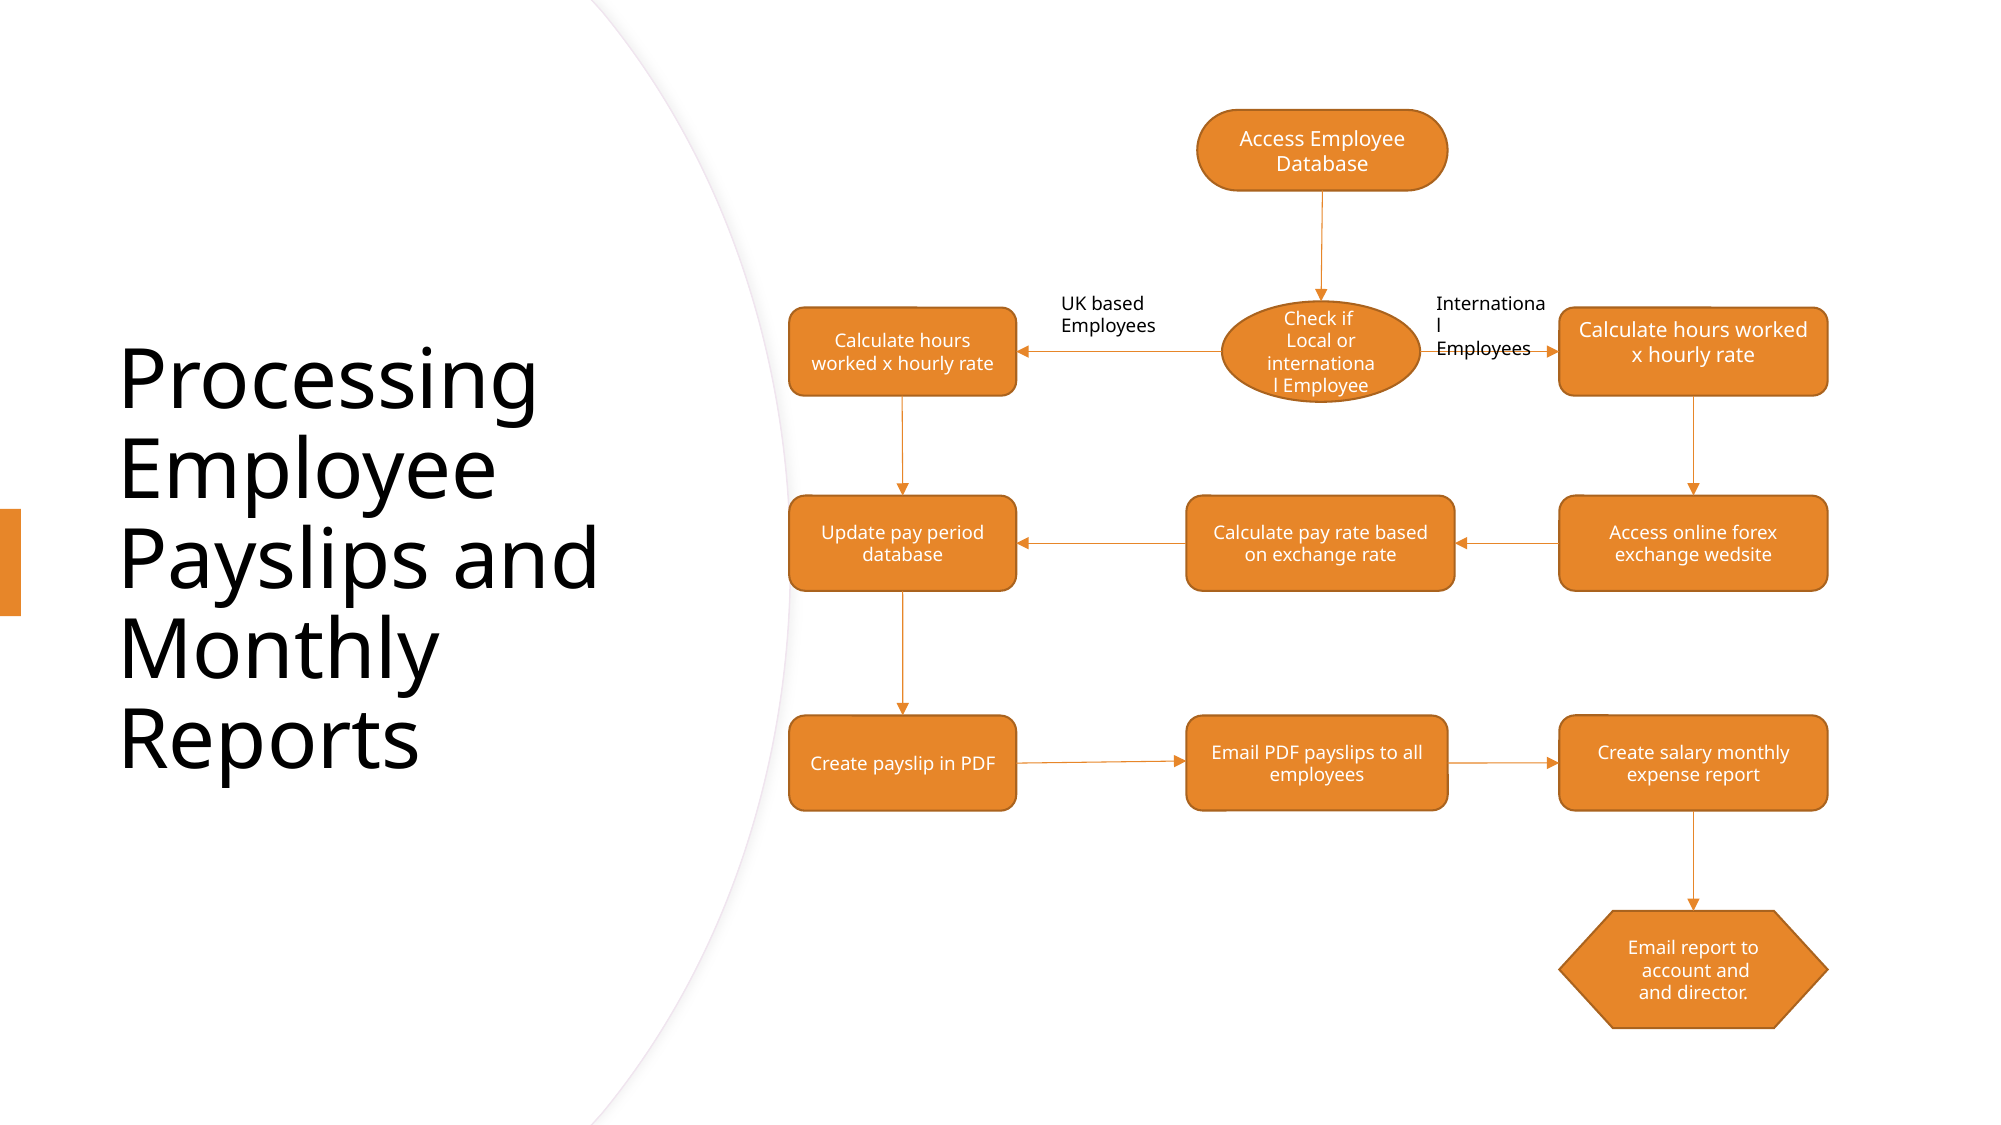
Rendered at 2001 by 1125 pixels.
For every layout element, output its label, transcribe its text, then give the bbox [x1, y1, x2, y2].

text_box Calculate hours worked x hourly rate [788, 306, 1018, 397]
text_box Access Employee Database [1196, 108, 1449, 192]
text_box International Employees [1421, 284, 1561, 367]
text_box Calculate hours worked x hourly rate [1558, 306, 1829, 397]
text_box Email PDF payslips to all employees [1185, 714, 1449, 812]
text_box Calculate pay rate based on exchange rate [1185, 494, 1456, 592]
text_box Update pay period database [788, 494, 1018, 592]
text_box Create salary monthly expense report [1558, 714, 1829, 812]
title Processing Employee Payslips and Monthly Reports [101, 190, 693, 933]
text_box [0, 0, 693, 1125]
text_box Access online forex exchange wedsite [1558, 494, 1829, 592]
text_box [1016, 760, 1187, 764]
text_box Email report to account and and director. [1557, 909, 1830, 1030]
text_box [0, 508, 22, 617]
text_box [604, 0, 2000, 1125]
text_box UK based Employees [1046, 284, 1183, 345]
text_box Check if Local or international Employee [1220, 300, 1421, 403]
list [693, 78, 1926, 1063]
text_box Create payslip in PDF [788, 714, 1018, 812]
